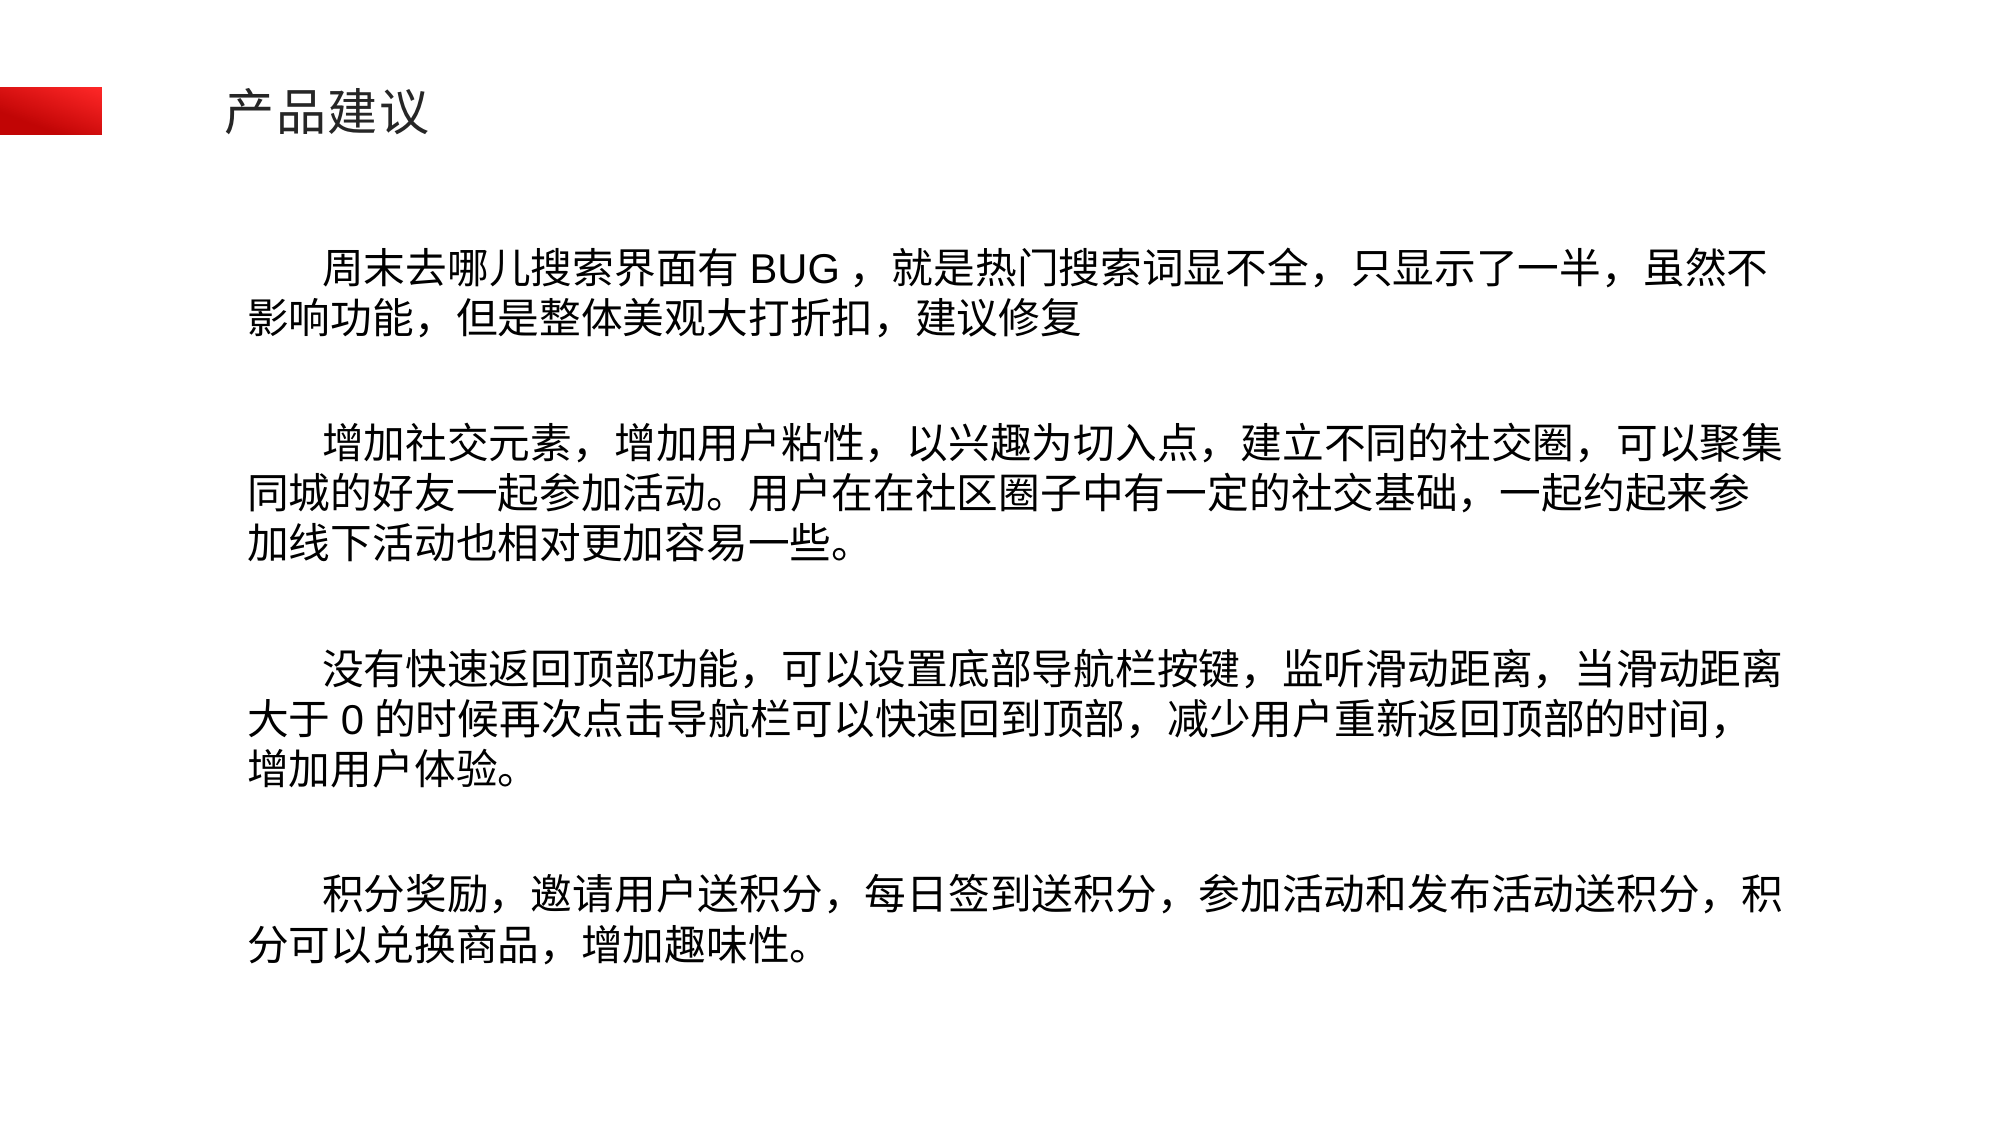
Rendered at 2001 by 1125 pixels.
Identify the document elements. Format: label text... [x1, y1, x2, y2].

text_box 没有快速返回顶部功能，可以设置底部导航栏按键，监听滑动距离，当滑动距离大于0的时候再次点击导航栏可以快速回到顶部，减少用户重新返回顶部的时间，增加用户体验。 [232, 635, 1805, 801]
text_box 周末去哪儿搜索界面有BUG，就是热门搜索词显不全，只显示了一半，虽然不影响功能，但是整体美观大打折扣，建议修复 [232, 233, 1805, 349]
text_box 产品建议 [101, 73, 553, 148]
text_box [0, 86, 101, 135]
text_box 增加社交元素，增加用户粘性，以兴趣为切入点，建立不同的社交圈，可以聚集同城的好友一起参加活动。用户在在社区圈子中有一定的社交基础，一起约起来参加线下活动也相对更加容易一些。 [232, 409, 1805, 575]
text_box 积分奖励，邀请用户送积分，每日签到送积分，参加活动和发布活动送积分，积分可以兑换商品，增加趣味性。 [232, 860, 1805, 976]
